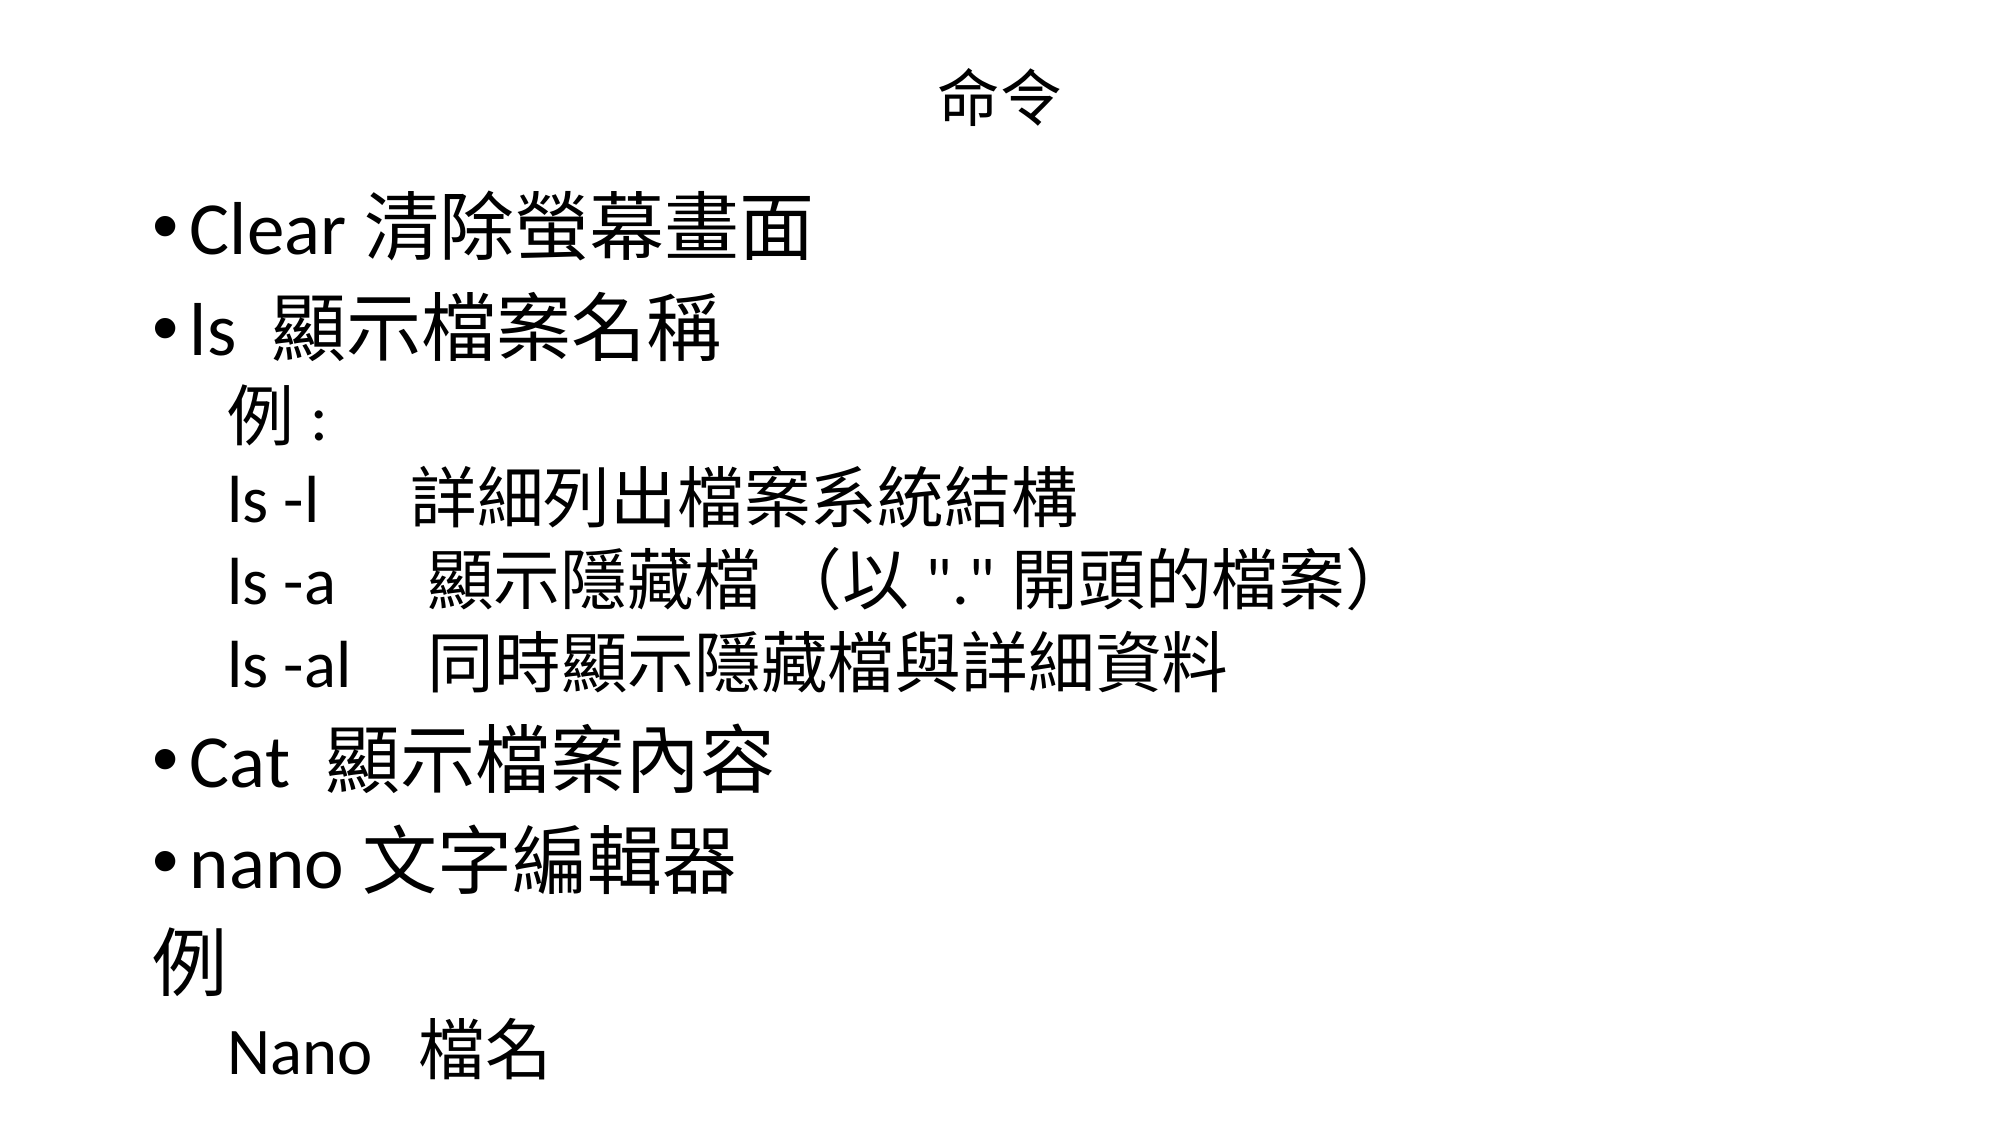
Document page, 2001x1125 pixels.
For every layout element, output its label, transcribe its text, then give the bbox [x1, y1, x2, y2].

list Clear清除螢幕畫面 ls 顯示檔案名稱 例: ls -l 詳細列出檔案系統結構 ls -a 顯示隱藏檔 （以"."開頭的檔案） ls -al 同時顯示隱藏檔與詳細資料 Cat 顯示檔案內容 nano文字編輯器 例 Nano 檔名 [137, 181, 1863, 1092]
title 命令 [137, 59, 1863, 143]
